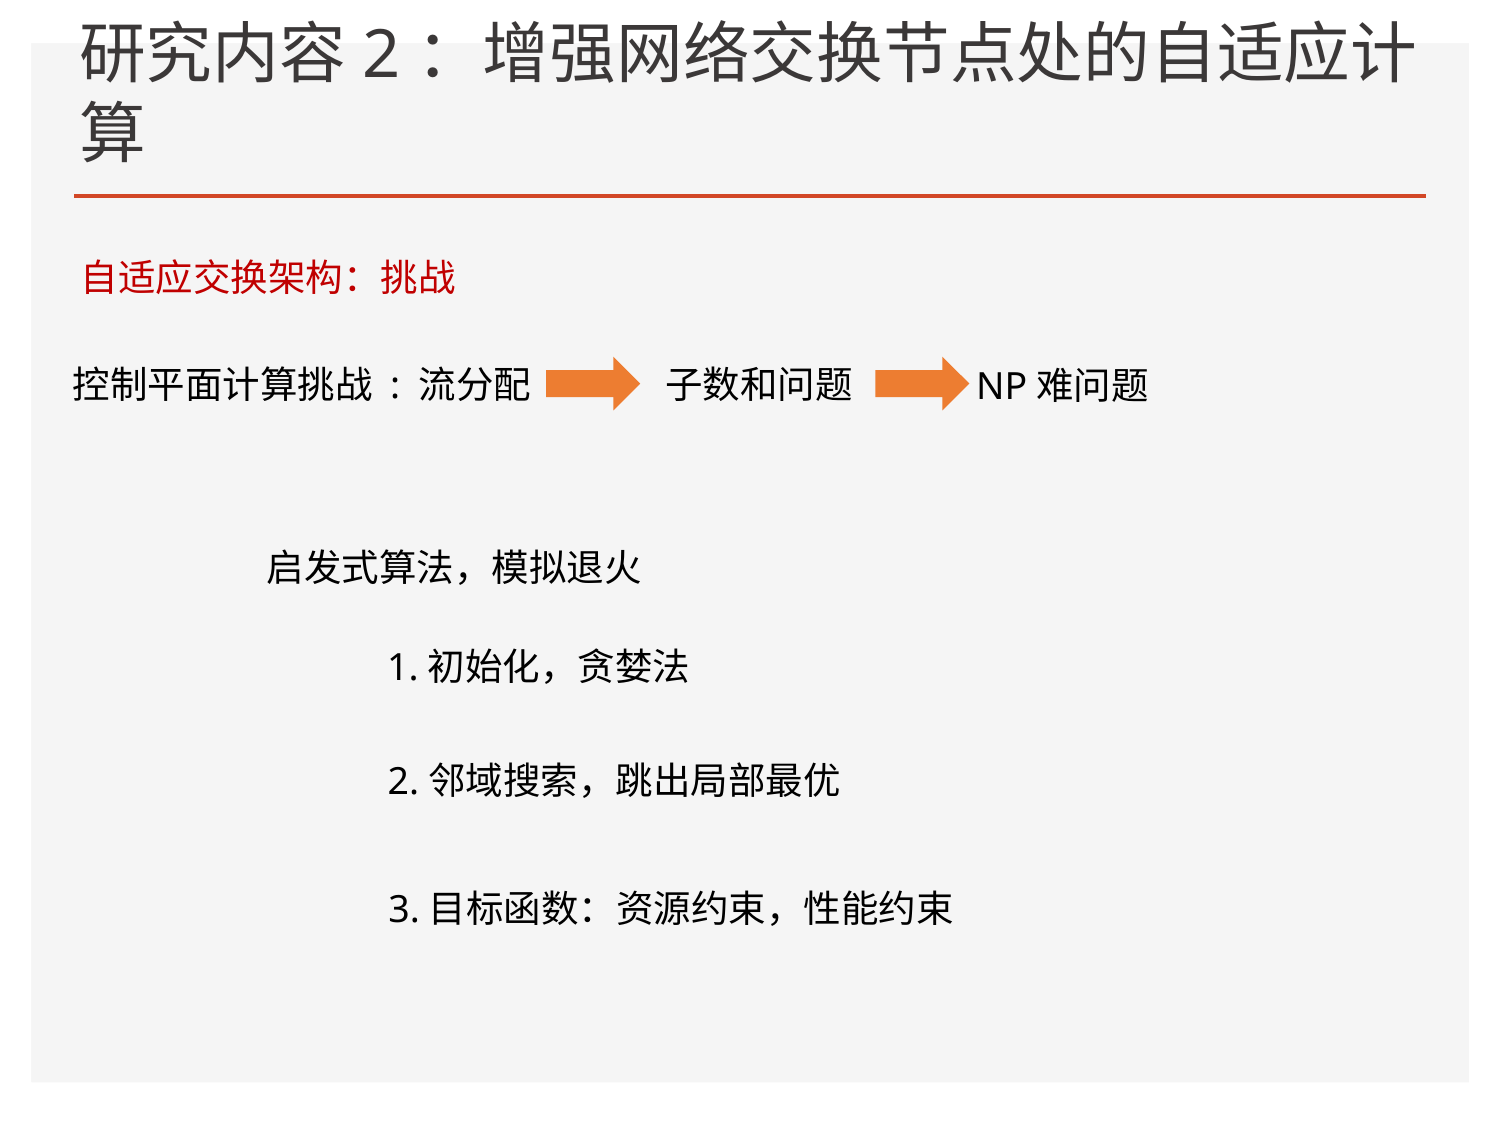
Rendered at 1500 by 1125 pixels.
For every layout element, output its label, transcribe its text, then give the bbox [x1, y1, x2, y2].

text_box 2.邻域搜索，跳出局部最优 [372, 749, 856, 810]
text_box [546, 356, 641, 411]
text_box NP难问题 [961, 354, 1164, 414]
text_box 启发式算法，模拟退火 [251, 536, 657, 597]
title 研究内容2：增强网络交换节点处的自适应计算 [64, 73, 1483, 179]
text_box 控制平面计算挑战 : 流分配 [57, 354, 546, 414]
text_box 1.初始化，贪婪法 [372, 635, 705, 696]
text_box 3.目标函数：资源约束，性能约束 [373, 877, 969, 938]
text_box 自适应交换架构：挑战 [66, 246, 471, 307]
text_box 子数和问题 [650, 353, 868, 413]
text_box [875, 356, 970, 411]
